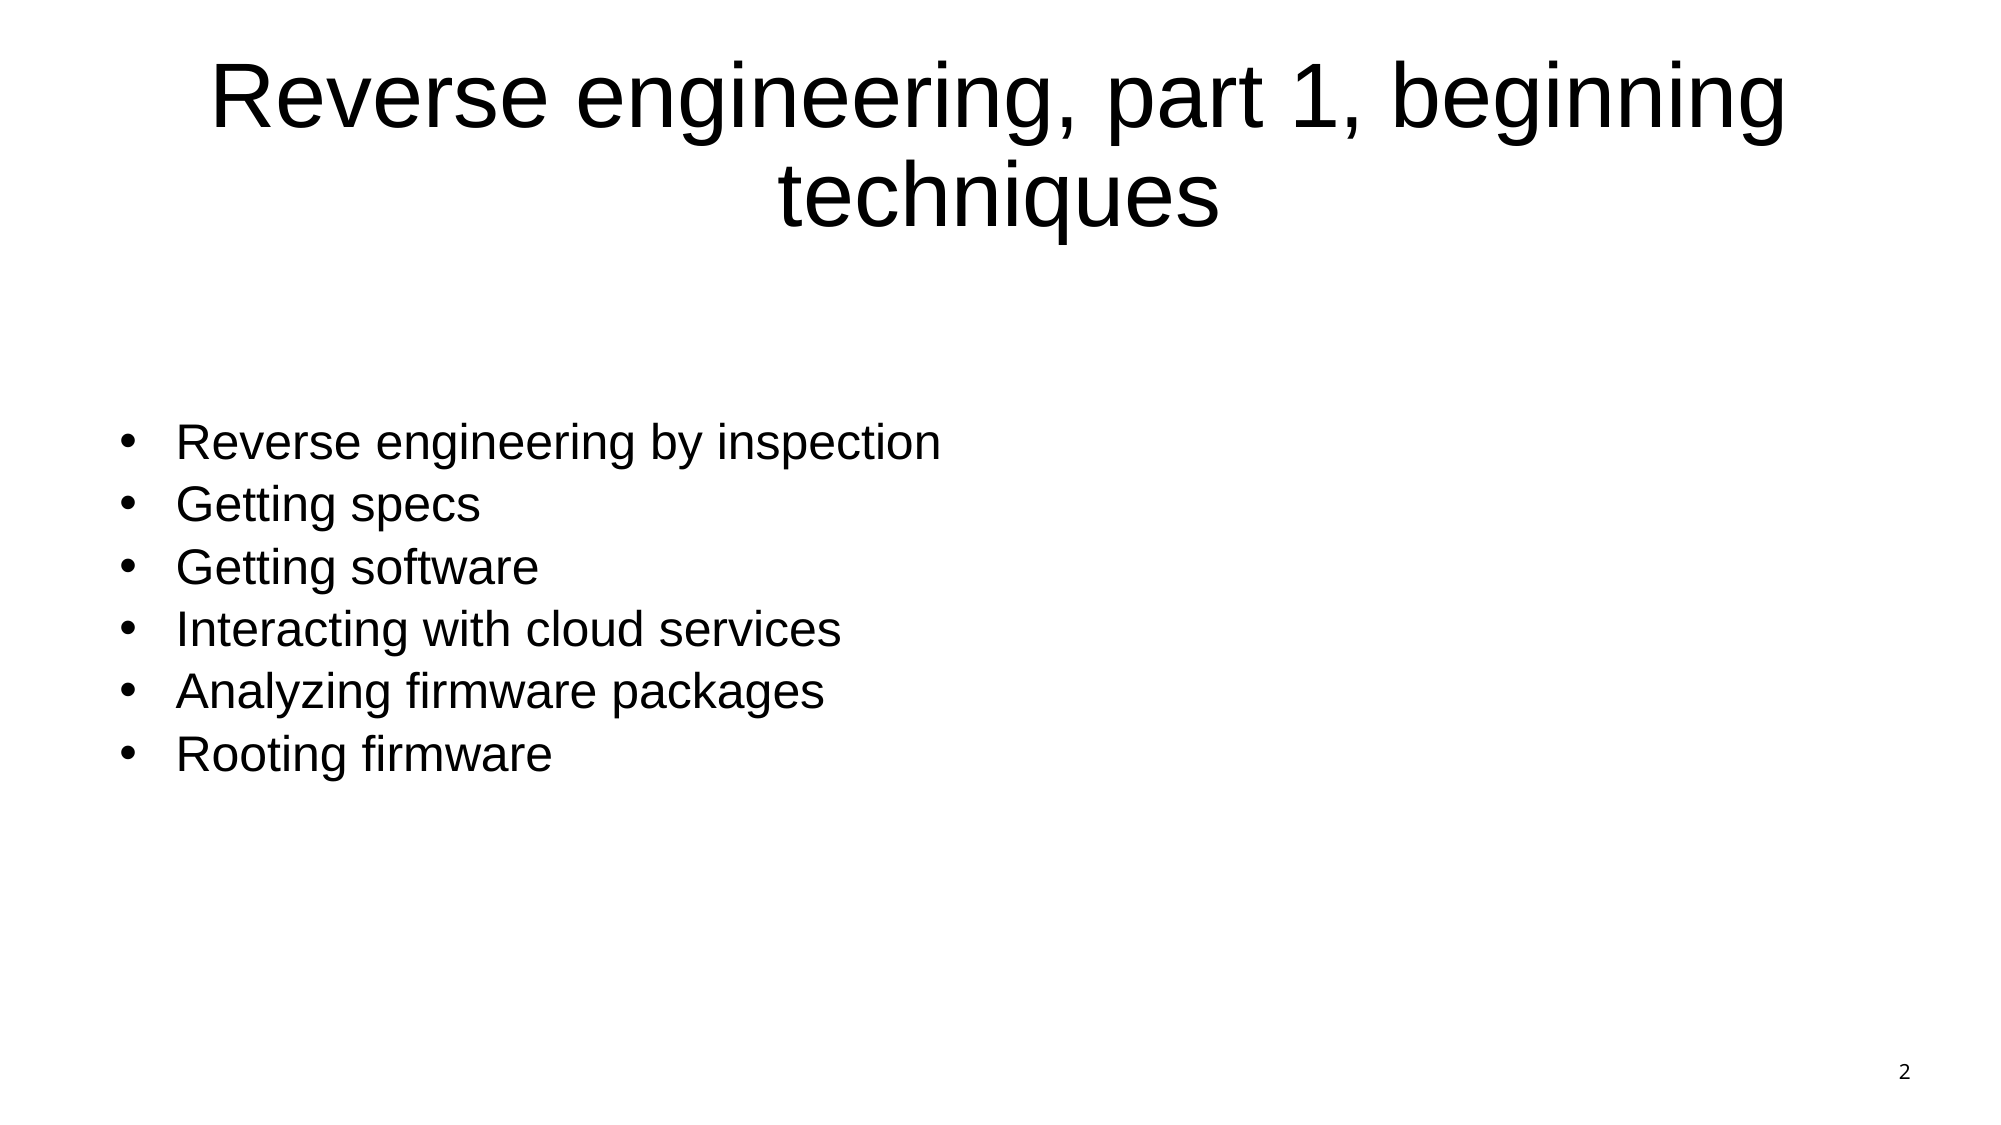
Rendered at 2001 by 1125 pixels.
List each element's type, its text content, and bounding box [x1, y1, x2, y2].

title Reverse engineering, part 1, beginning techniques [72, 75, 1928, 219]
slide_number 2 [1855, 1042, 1955, 1103]
list Reverse engineering by inspection Getting specs Getting software Interacting with cloud services Analyzing firmware packages Rooting firmware [104, 408, 1928, 1073]
